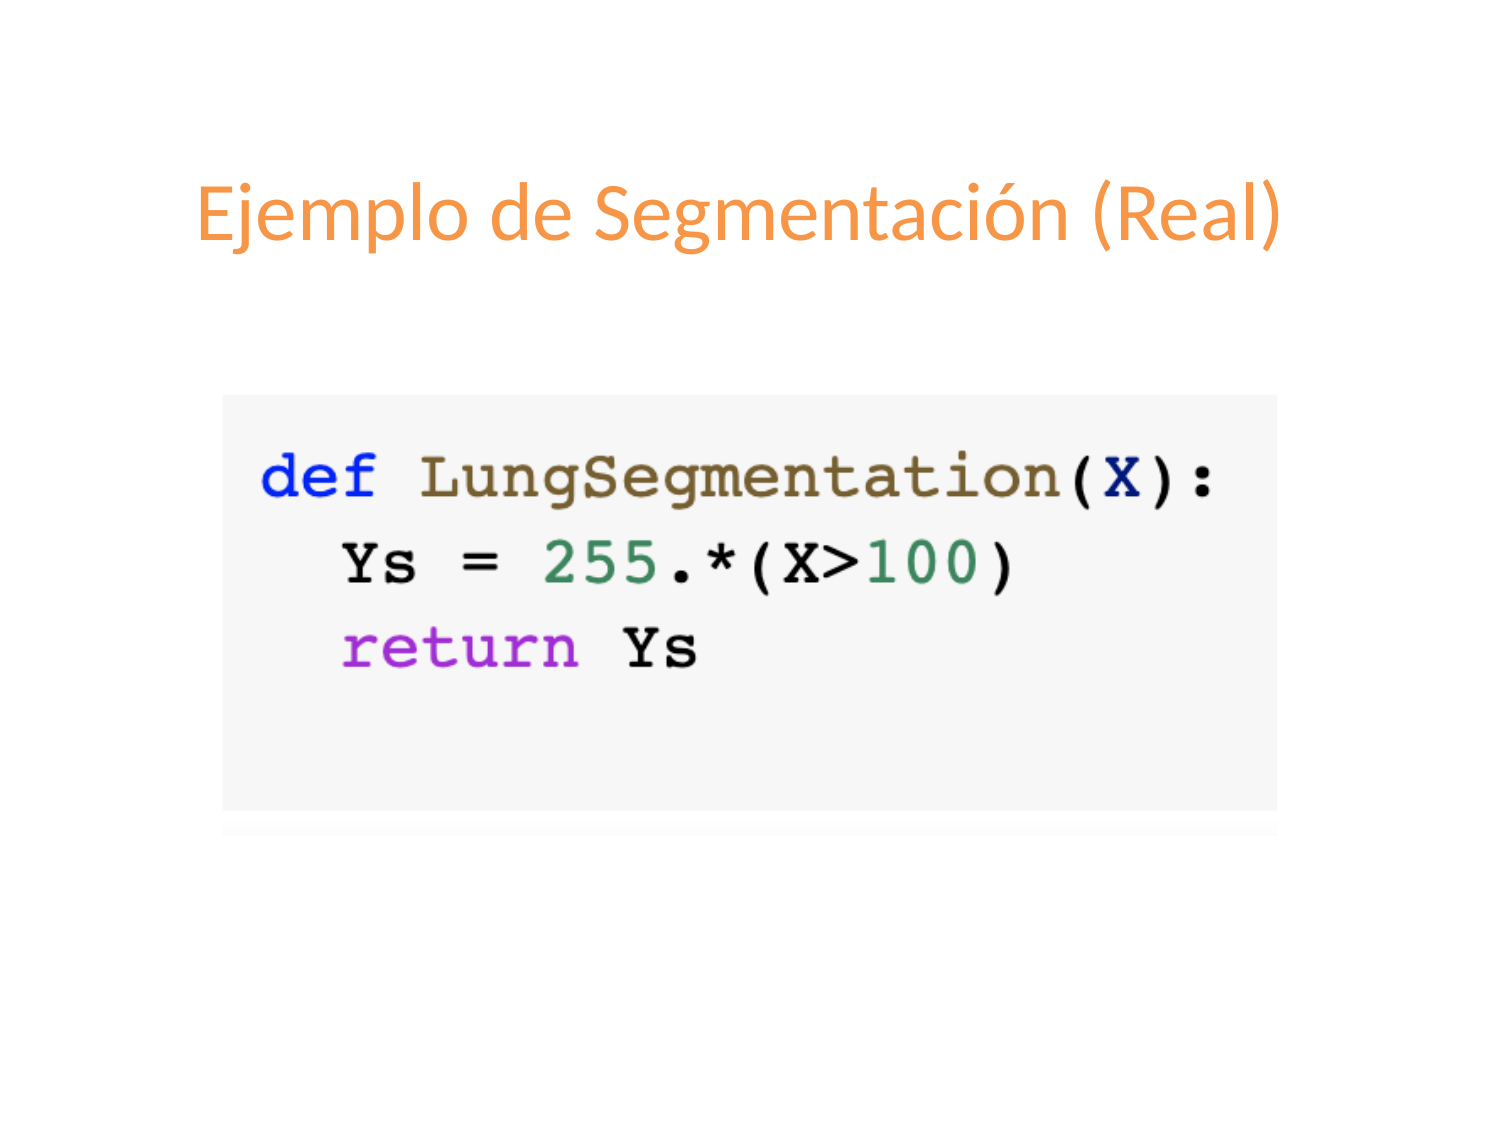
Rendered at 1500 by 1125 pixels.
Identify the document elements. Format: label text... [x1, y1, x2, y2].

picture [222, 379, 1278, 836]
text_box Ejemplo de Segmentación (Real) [180, 149, 1320, 265]
